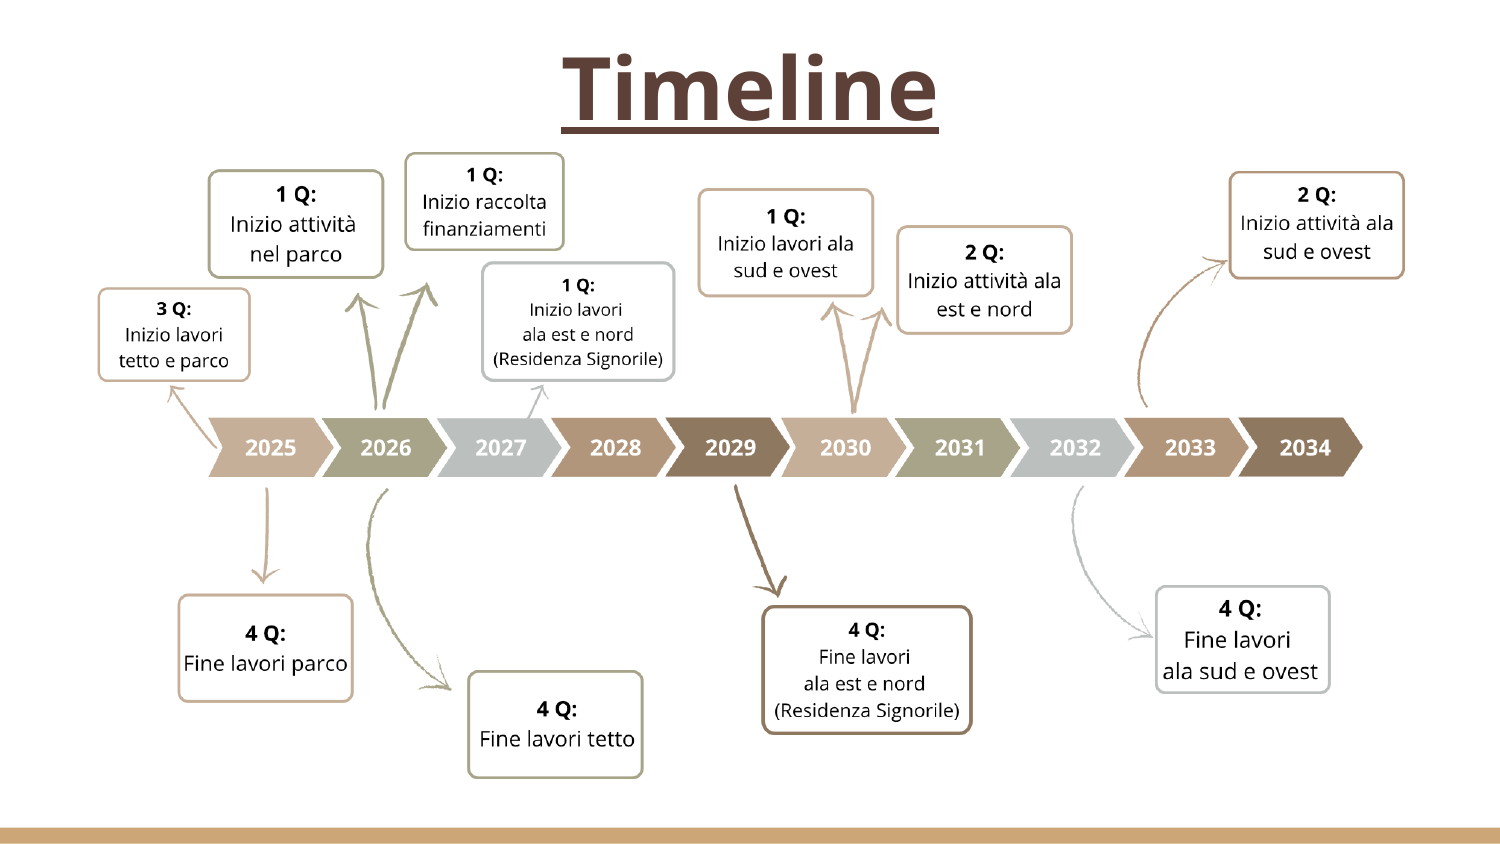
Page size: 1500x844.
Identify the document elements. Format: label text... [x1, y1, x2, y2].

title Timeline [51, 17, 1449, 154]
picture [61, 143, 1477, 799]
